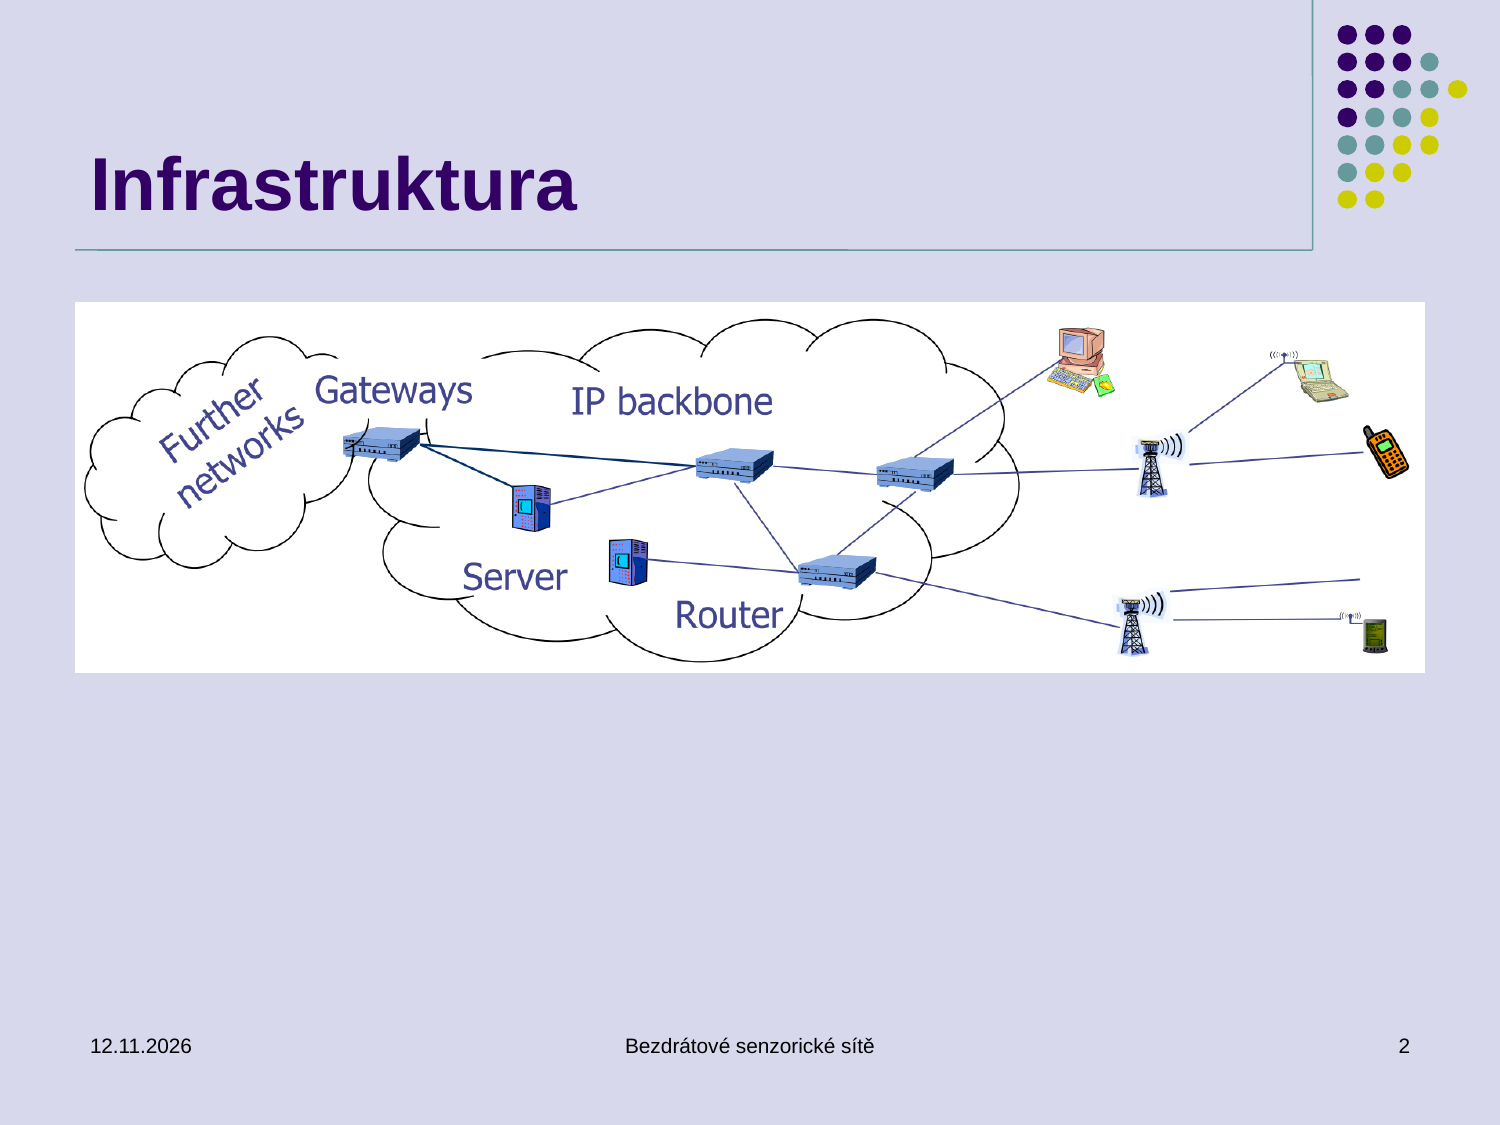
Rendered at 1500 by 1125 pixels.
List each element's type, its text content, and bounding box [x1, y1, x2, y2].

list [74, 302, 1426, 673]
slide_number 2 [1074, 1025, 1425, 1100]
title Infrastruktura [75, 20, 1313, 233]
footer Bezdrátové senzorické sítě [512, 1025, 988, 1100]
slide_number 26. 11. 2019 [75, 1025, 425, 1100]
